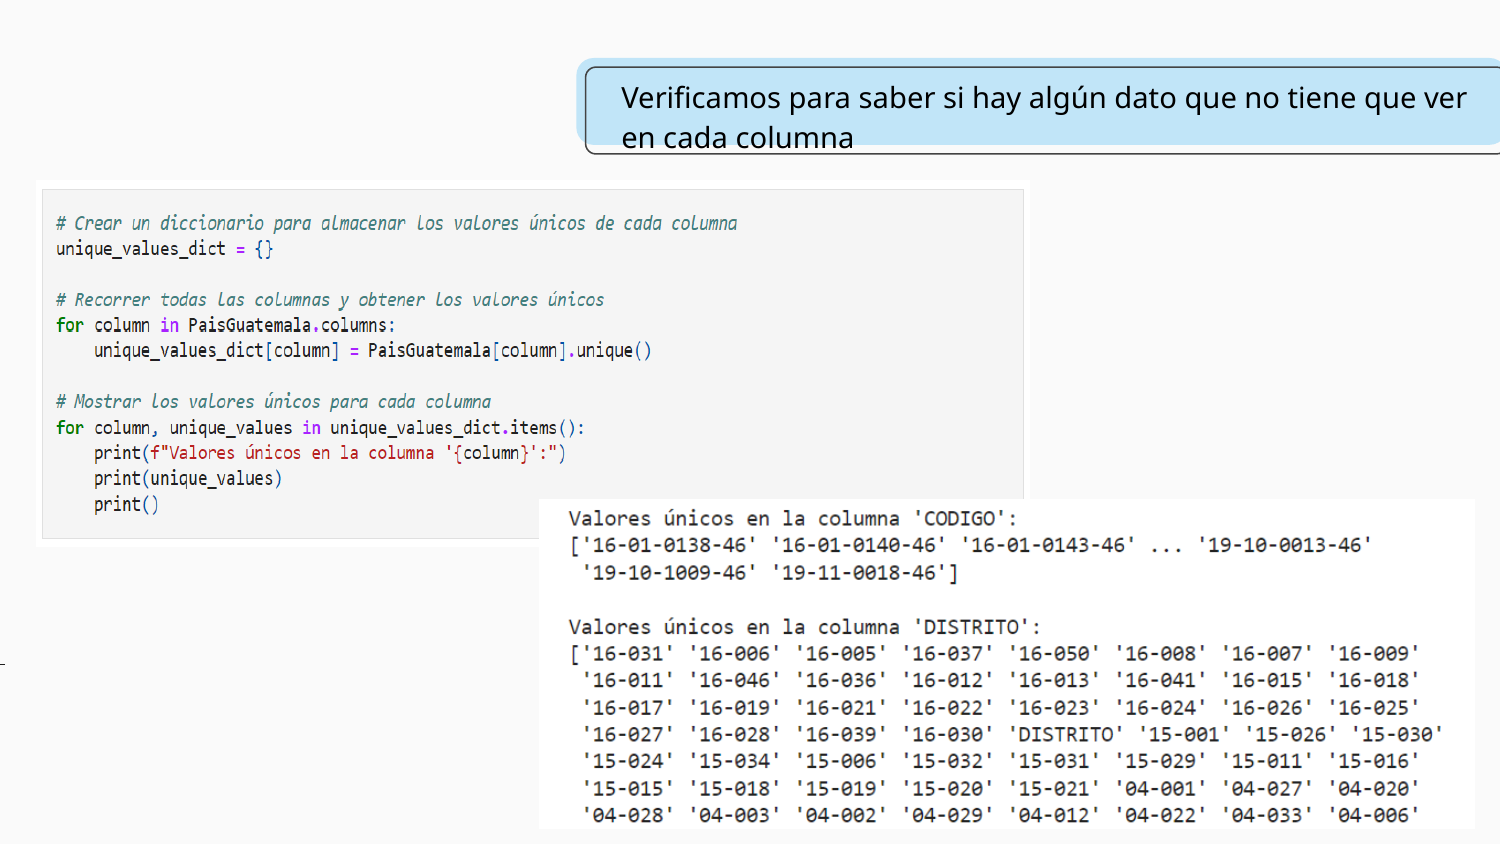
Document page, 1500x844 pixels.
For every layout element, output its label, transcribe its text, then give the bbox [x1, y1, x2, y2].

picture [36, 179, 1475, 829]
title Verificamos para saber si hay algún dato que no tiene que ver en cada columna [606, 75, 1500, 154]
